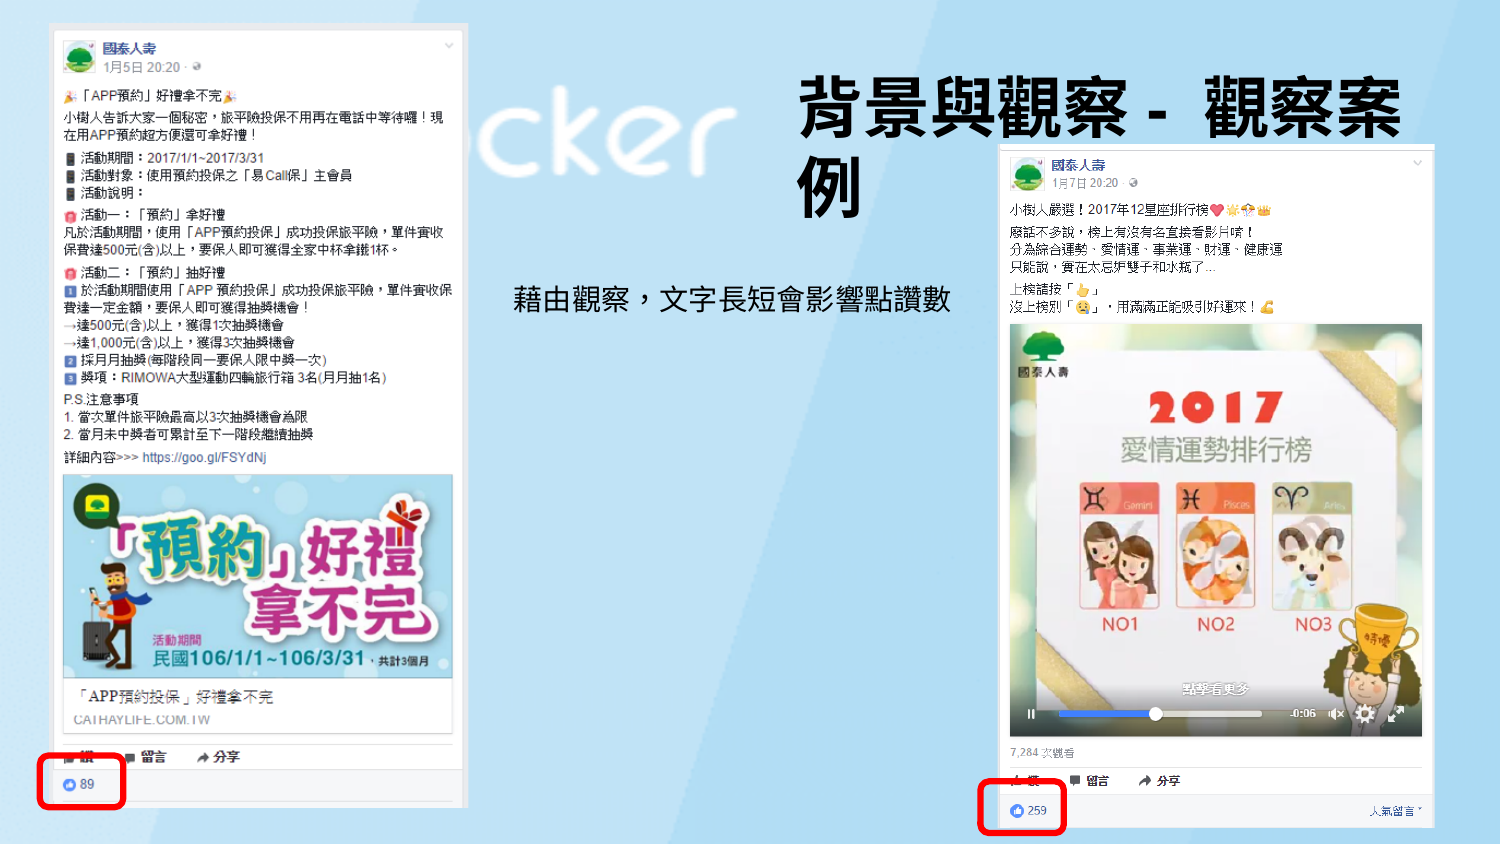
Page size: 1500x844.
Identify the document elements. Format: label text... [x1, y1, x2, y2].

text_box 藉由觀察，文字長短會影響點讚數 [498, 274, 968, 324]
text_box [978, 779, 1000, 836]
picture [997, 144, 1436, 829]
picture [48, 23, 469, 808]
title 背景與觀察- 觀察案例 [781, 50, 1477, 145]
text_box [37, 755, 43, 808]
